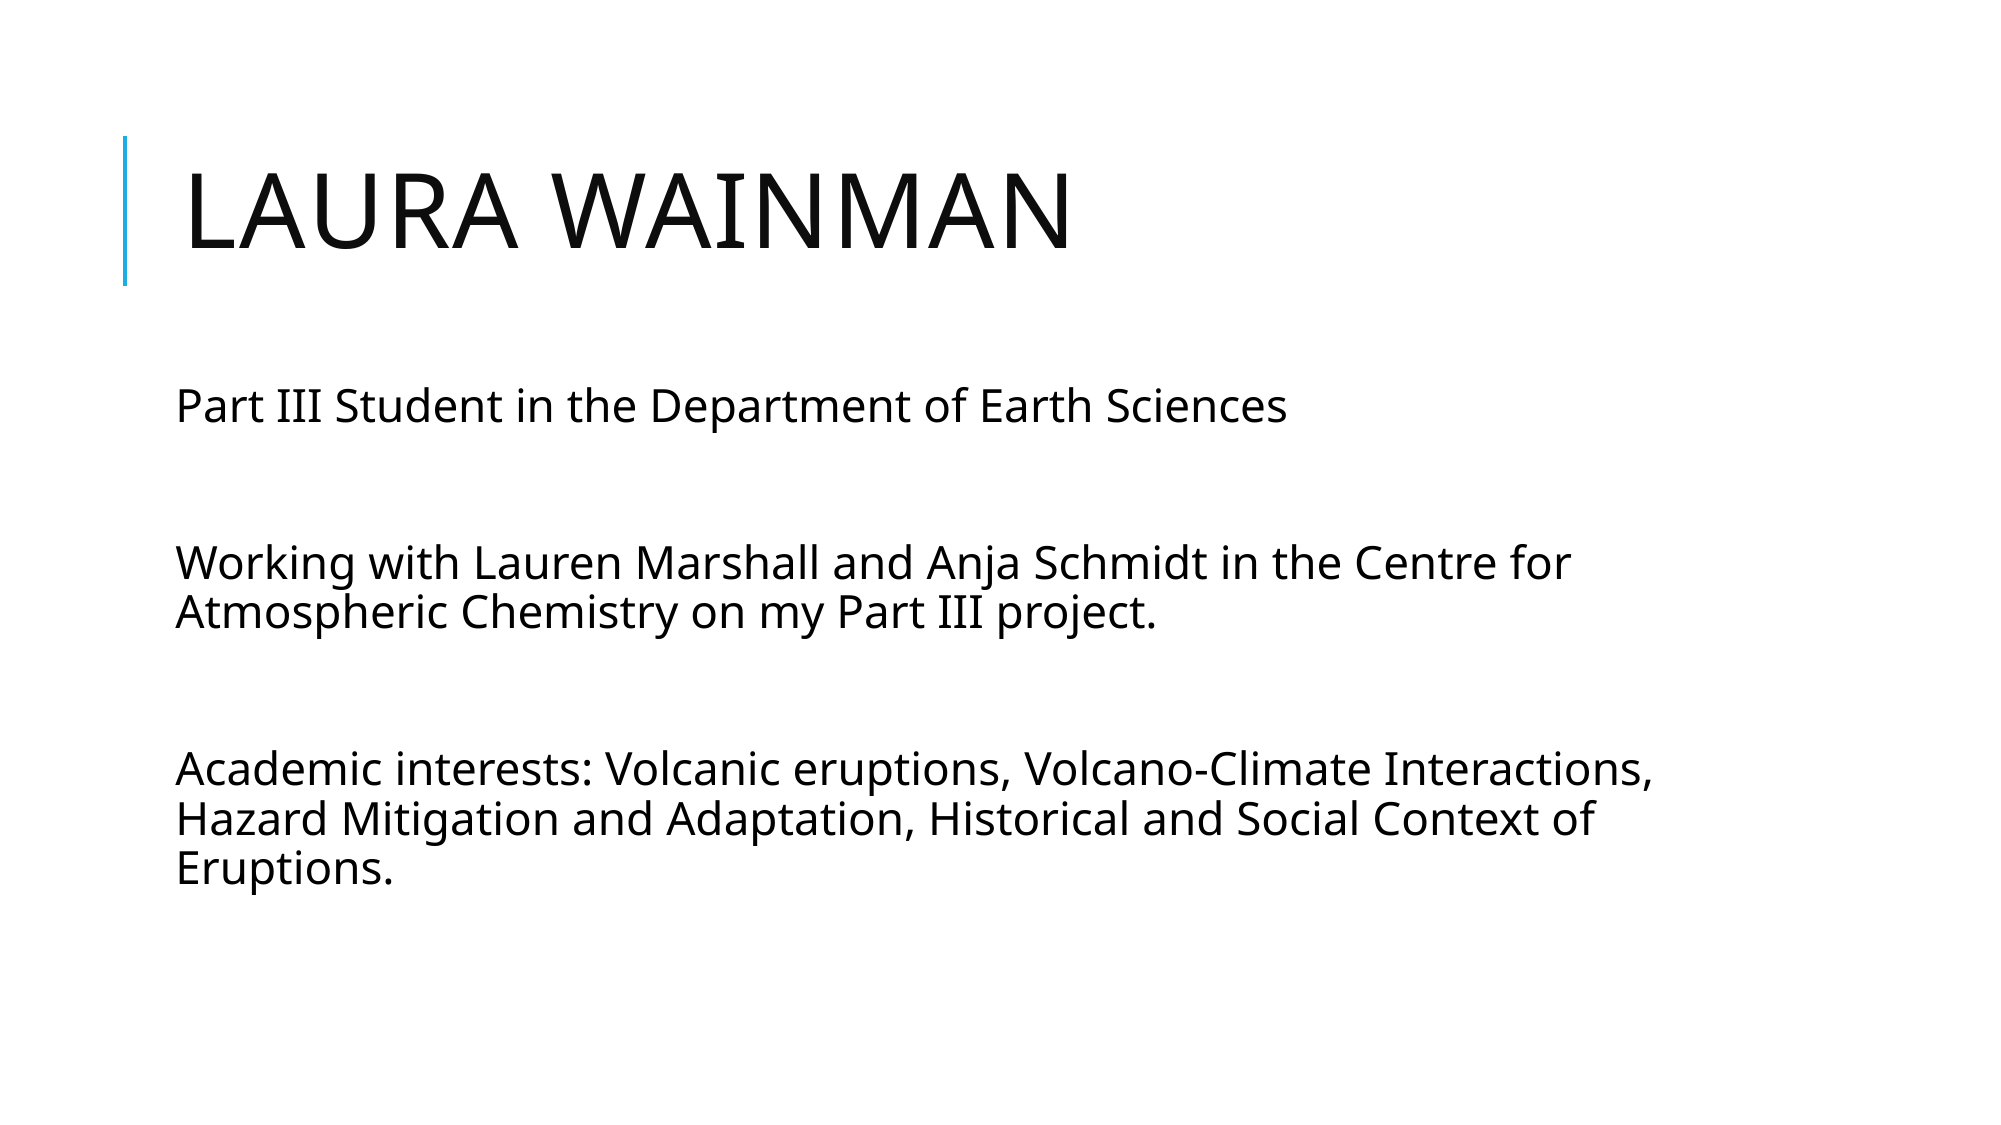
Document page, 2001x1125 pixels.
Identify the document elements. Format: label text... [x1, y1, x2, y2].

title Laura Wainman [168, 96, 1763, 342]
list Part III Student in the Department of Earth Sciences Working with Lauren Marshall and Anja Schmidt in the Centre for Atmospheric Chemistry on my Part III project. Academic interests: Volcanic eruptions, Volcano-Climate Interactions, Hazard Mitigation and Adaptation, Historical and Social Context of Eruptions. [168, 375, 1763, 1035]
